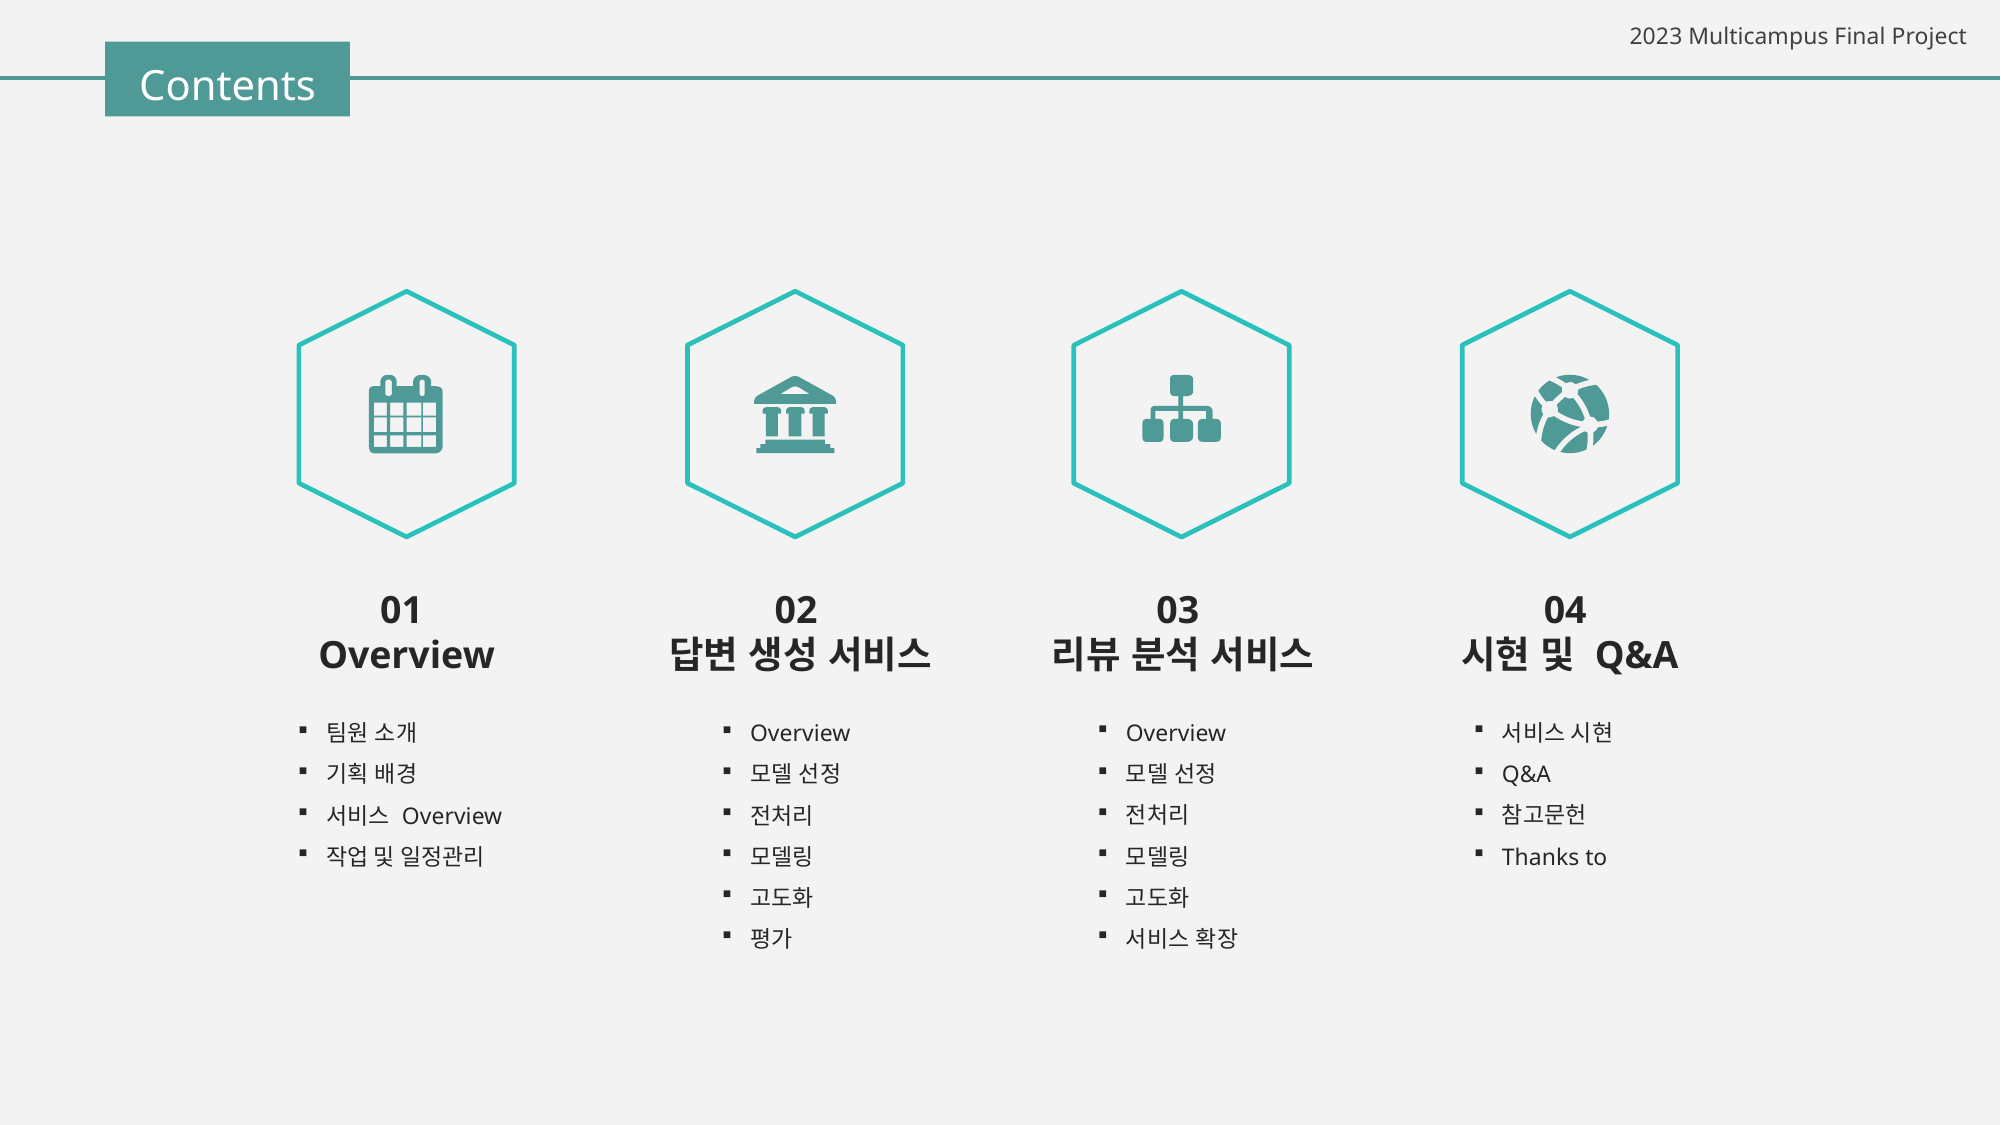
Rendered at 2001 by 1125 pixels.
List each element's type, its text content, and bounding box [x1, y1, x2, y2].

text_box Overview 모델 선정 전처리 모델링 고도화 서비스 확장 [1083, 697, 1378, 960]
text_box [754, 291, 1290, 538]
text_box 03 리뷰 분석 서비스 [1017, 578, 1349, 684]
text_box Contents [105, 78, 350, 117]
text_box 02 답변 생성 서비스 [635, 578, 967, 684]
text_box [687, 291, 754, 537]
text_box 팀원 소개 기획 배경 서비스 Overview 작업 및 일정관리 [283, 697, 632, 919]
text_box 01 Overview [275, 578, 538, 684]
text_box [298, 291, 515, 537]
text_box 04 시현 및 Q&A [1416, 578, 1724, 684]
text_box 서비스 시현 Q&A 참고문헌 Thanks to [1458, 697, 1754, 878]
text_box Contents [105, 41, 350, 77]
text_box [1462, 291, 1678, 537]
text_box Overview 모델 선정 전처리 모델링 고도화 평가 [707, 697, 1002, 1001]
